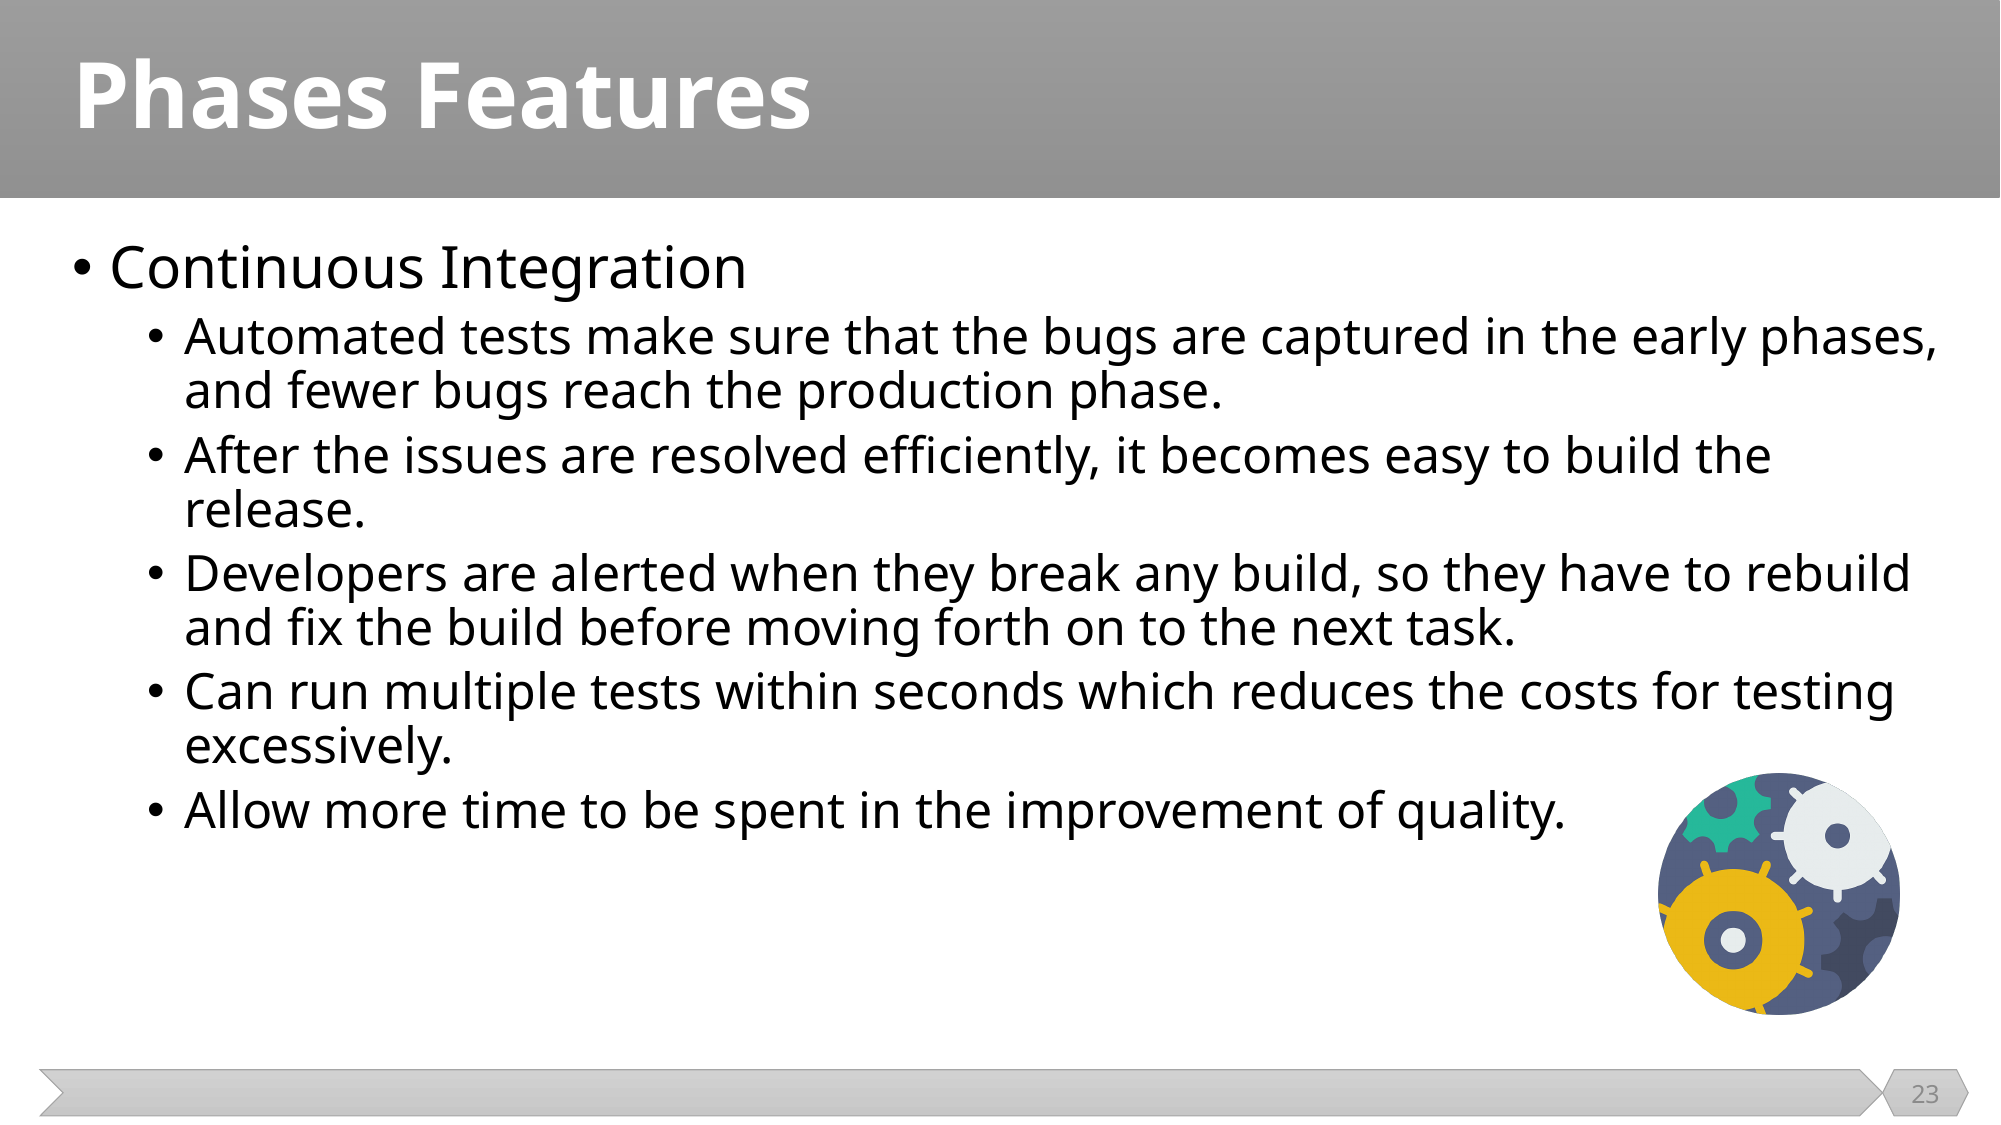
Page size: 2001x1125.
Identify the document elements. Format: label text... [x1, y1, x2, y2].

slide_number 23 [1882, 1065, 1969, 1125]
list Continuous Integration Automated tests make sure that the bugs are captured in the early phases, and fewer bugs reach the production phase. After the issues are resolved efficiently, it becomes easy to build the release. Developers are alerted when they break any build, so they have to rebuild and fix the build before moving forth on to the next task. Can run multiple tests within seconds which reduces the costs for testing excessively. Allow more time to be spent in the improvement of quality. [56, 230, 1969, 1010]
picture [1657, 773, 1900, 1015]
title Phases Features [56, 0, 1969, 199]
